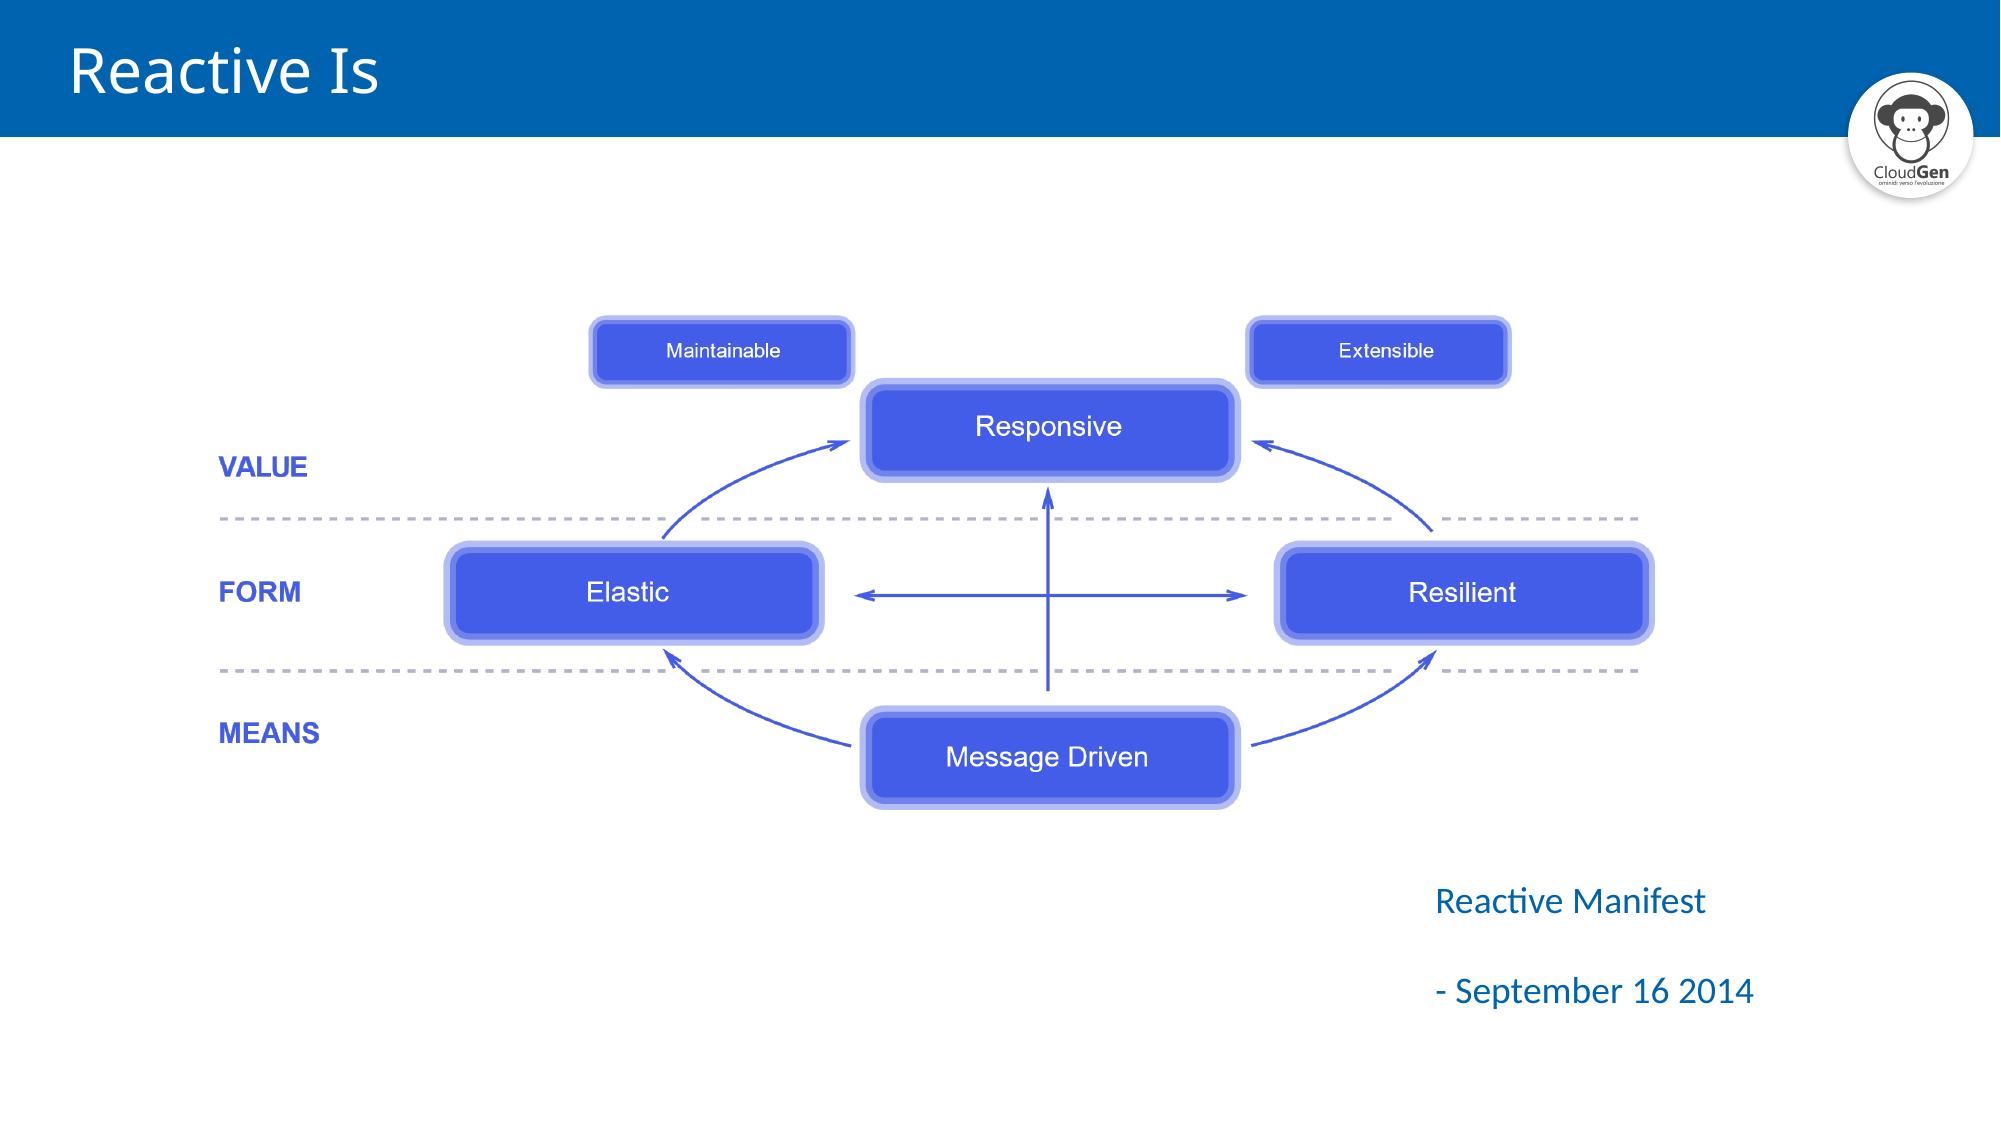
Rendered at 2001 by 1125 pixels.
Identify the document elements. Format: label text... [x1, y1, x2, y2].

picture [1855, 75, 1967, 187]
picture [218, 315, 1655, 810]
text_box Reactive Manifest - September 16 2014 [1420, 868, 1920, 1019]
title Reactive Is [53, 22, 1324, 126]
